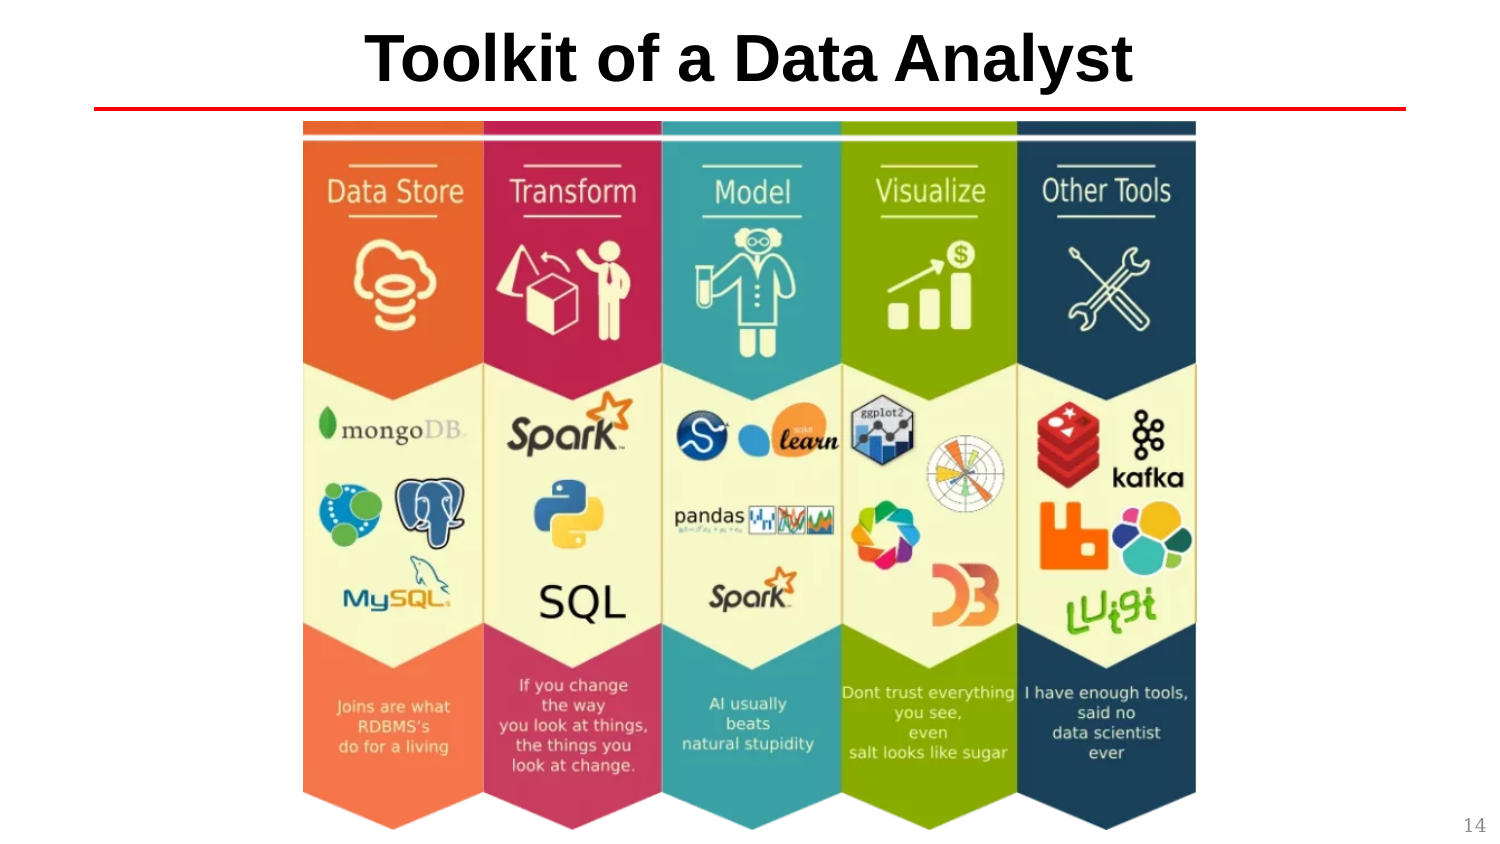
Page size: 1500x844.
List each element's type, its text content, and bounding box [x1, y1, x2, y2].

picture [303, 121, 1197, 830]
slide_number 14 [1447, 805, 1500, 844]
text_box Toolkit of a Data Analyst [93, 0, 1407, 109]
